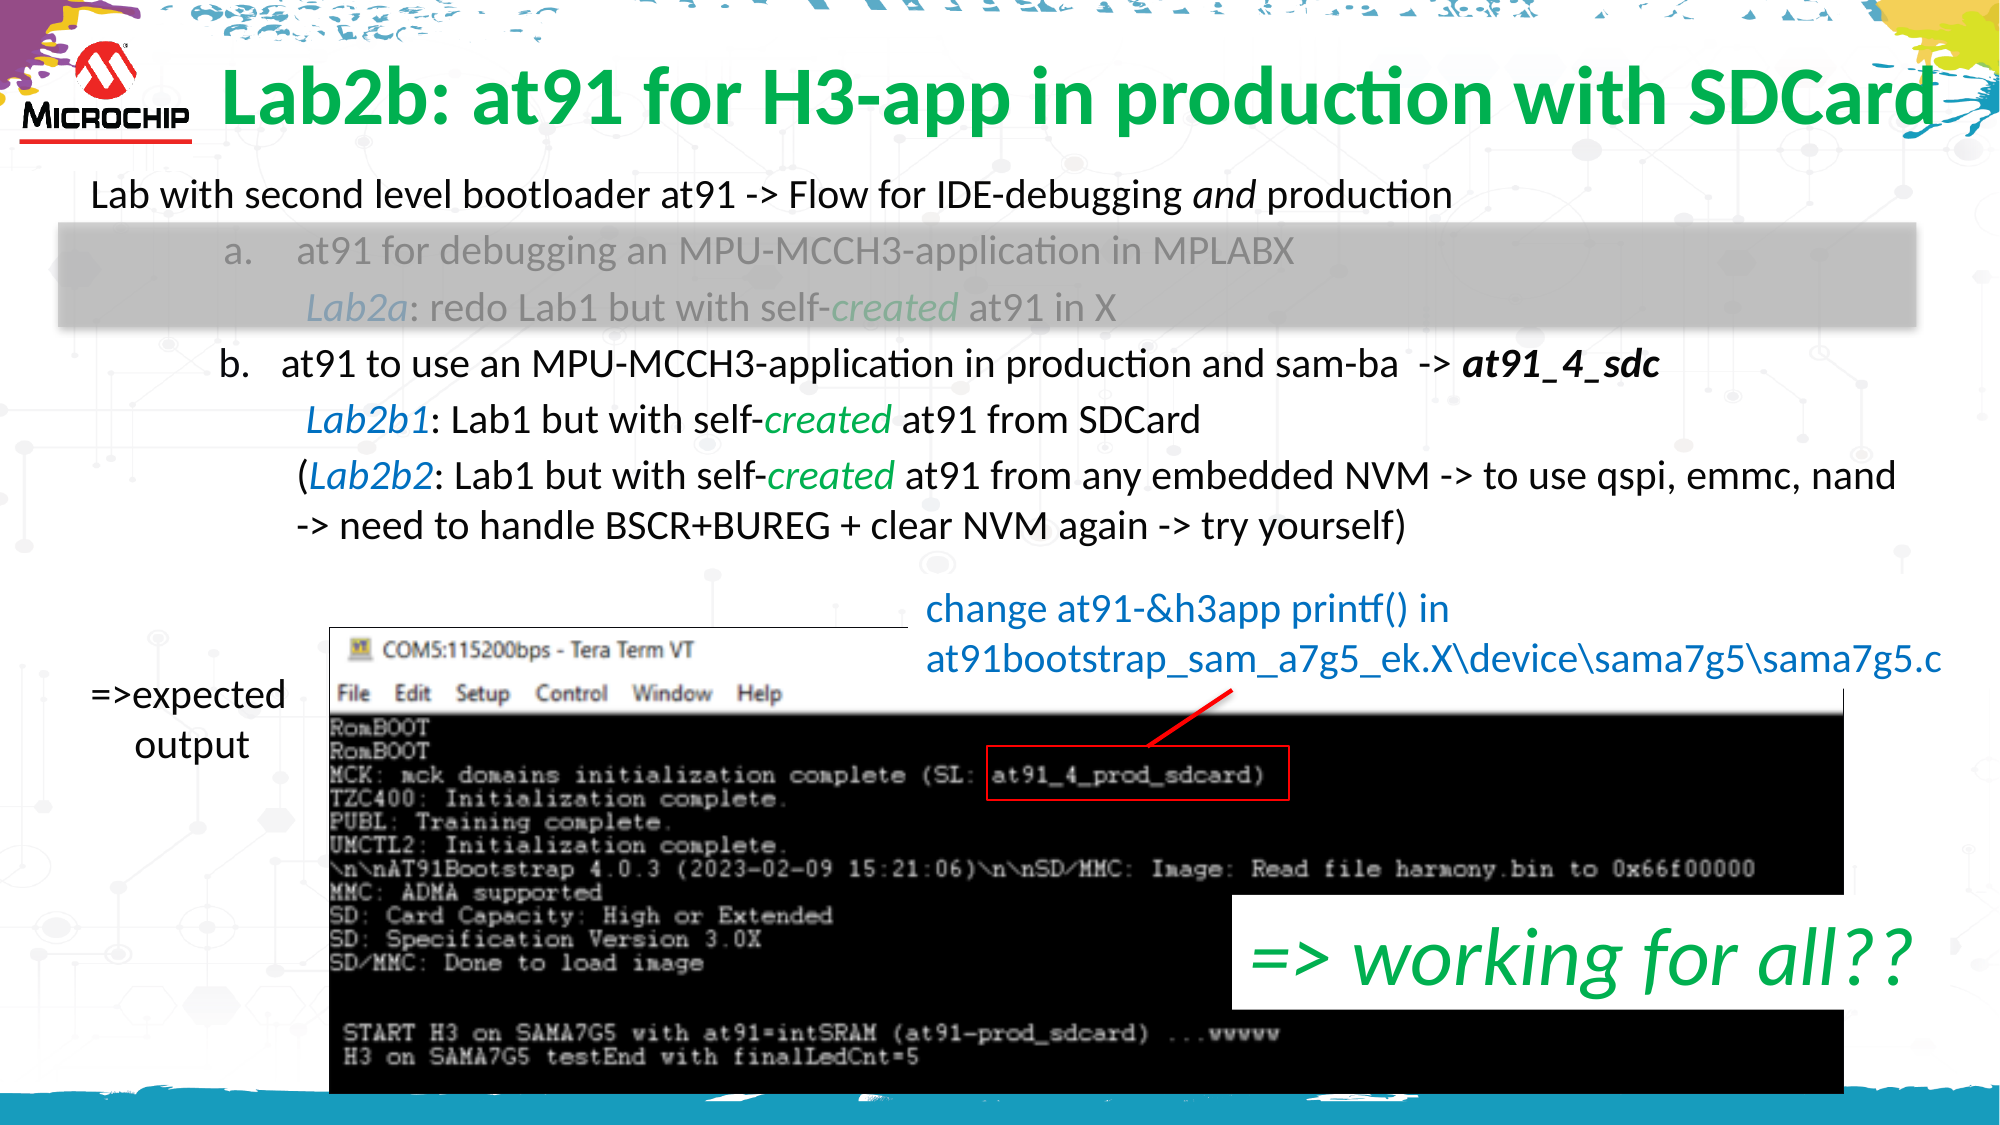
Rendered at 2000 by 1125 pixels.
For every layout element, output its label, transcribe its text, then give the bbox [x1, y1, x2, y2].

list Lab with second level bootloader at91 -> Flow for IDE-debugging and production at91 for debugging an MPU-MCCH3-application in MPLABX Lab2a: redo Lab1 but with self-created at91 in X at91 to use an MPU-MCCH3-application in production and sam-ba -> at91_4_sdc Lab2b1: Lab1 but with self-created at91 from SDCard (Lab2b2: Lab1 but with self-created at91 from any embedded NVM -> to use qspi, emmc, nand -> need to handle BSCR+BUREG + clear NVM again -> try yourself) =>expected output [70, 156, 1922, 224]
list Lab with second level bootloader at91 -> Flow for IDE-debugging and production at91 for debugging an MPU-MCCH3-application in MPLABX Lab2a: redo Lab1 but with self-created at91 in X at91 to use an MPU-MCCH3-application in production and sam-ba -> at91_4_sdc Lab2b1: Lab1 but with self-created at91 from SDCard (Lab2b2: Lab1 but with self-created at91 from any embedded NVM -> to use qspi, emmc, nand -> need to handle BSCR+BUREG + clear NVM again -> try yourself) =>expected output [70, 334, 1922, 815]
text_box [57, 222, 1917, 328]
title Lab2b: at91 for H3-app in production with SDCard [201, 31, 1973, 136]
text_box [907, 573, 2000, 801]
text_box => working for all?? [1849, 894, 1951, 1010]
picture [0, 0, 2000, 1125]
